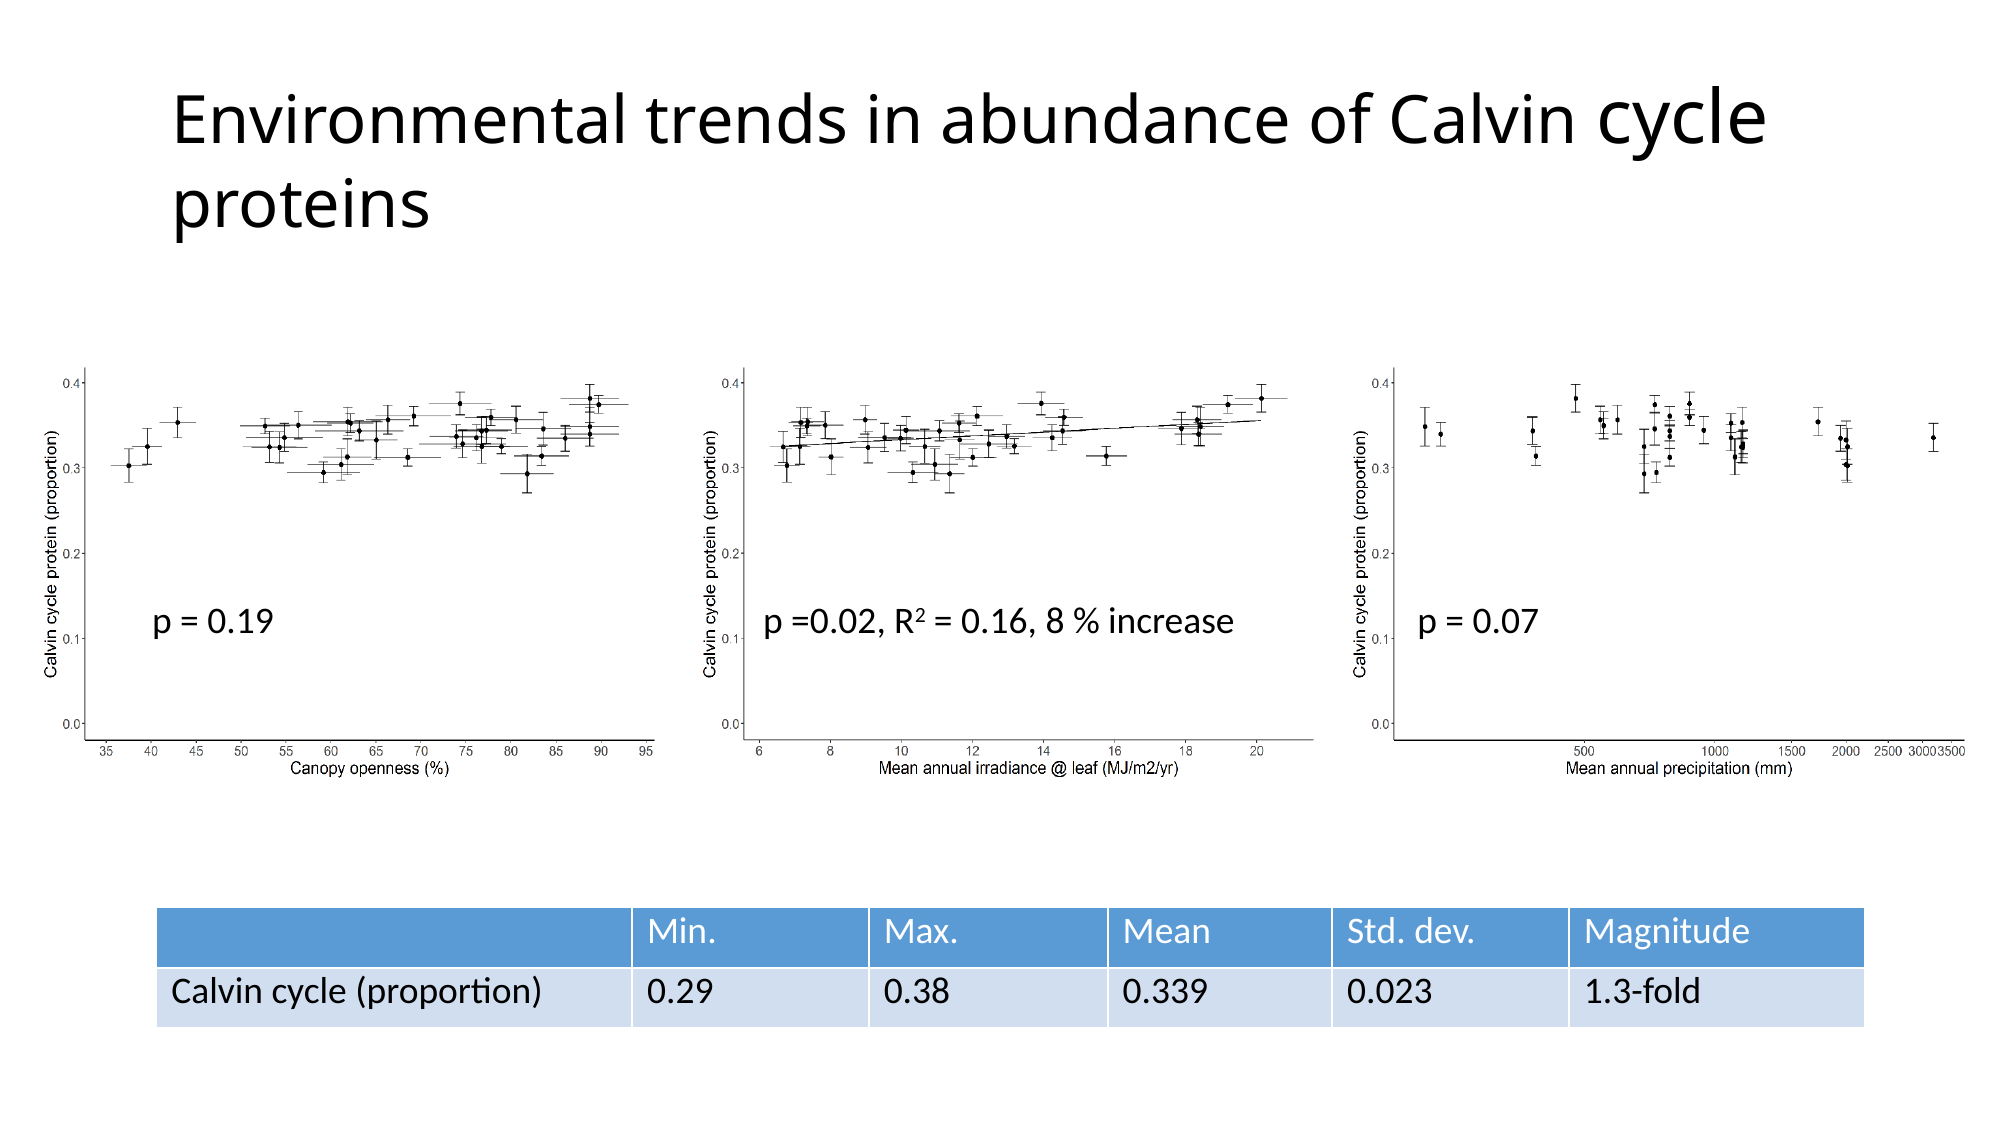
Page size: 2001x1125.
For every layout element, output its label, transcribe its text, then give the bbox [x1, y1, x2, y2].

table_cell 1.3-fold [1570, 969, 1864, 1027]
table_cell 0.023 [1333, 969, 1568, 1027]
table_header Std. dev. [1333, 908, 1568, 967]
table_header Max. [870, 908, 1107, 967]
table_cell 0.339 [1109, 969, 1331, 1027]
table_header Min. [633, 908, 868, 967]
table_cell 0.38 [870, 969, 1107, 1027]
picture [39, 362, 659, 781]
picture [1348, 362, 1969, 781]
text_box Environmental trends in abundance of Calvin cycle proteins [156, 48, 1826, 266]
picture [698, 362, 1318, 781]
table_cell 0.29 [633, 969, 868, 1027]
table_header Mean [1109, 908, 1331, 967]
table_cell Calvin cycle (proportion) [157, 969, 631, 1027]
table_header Magnitude [1570, 908, 1864, 967]
table_header [157, 908, 631, 967]
